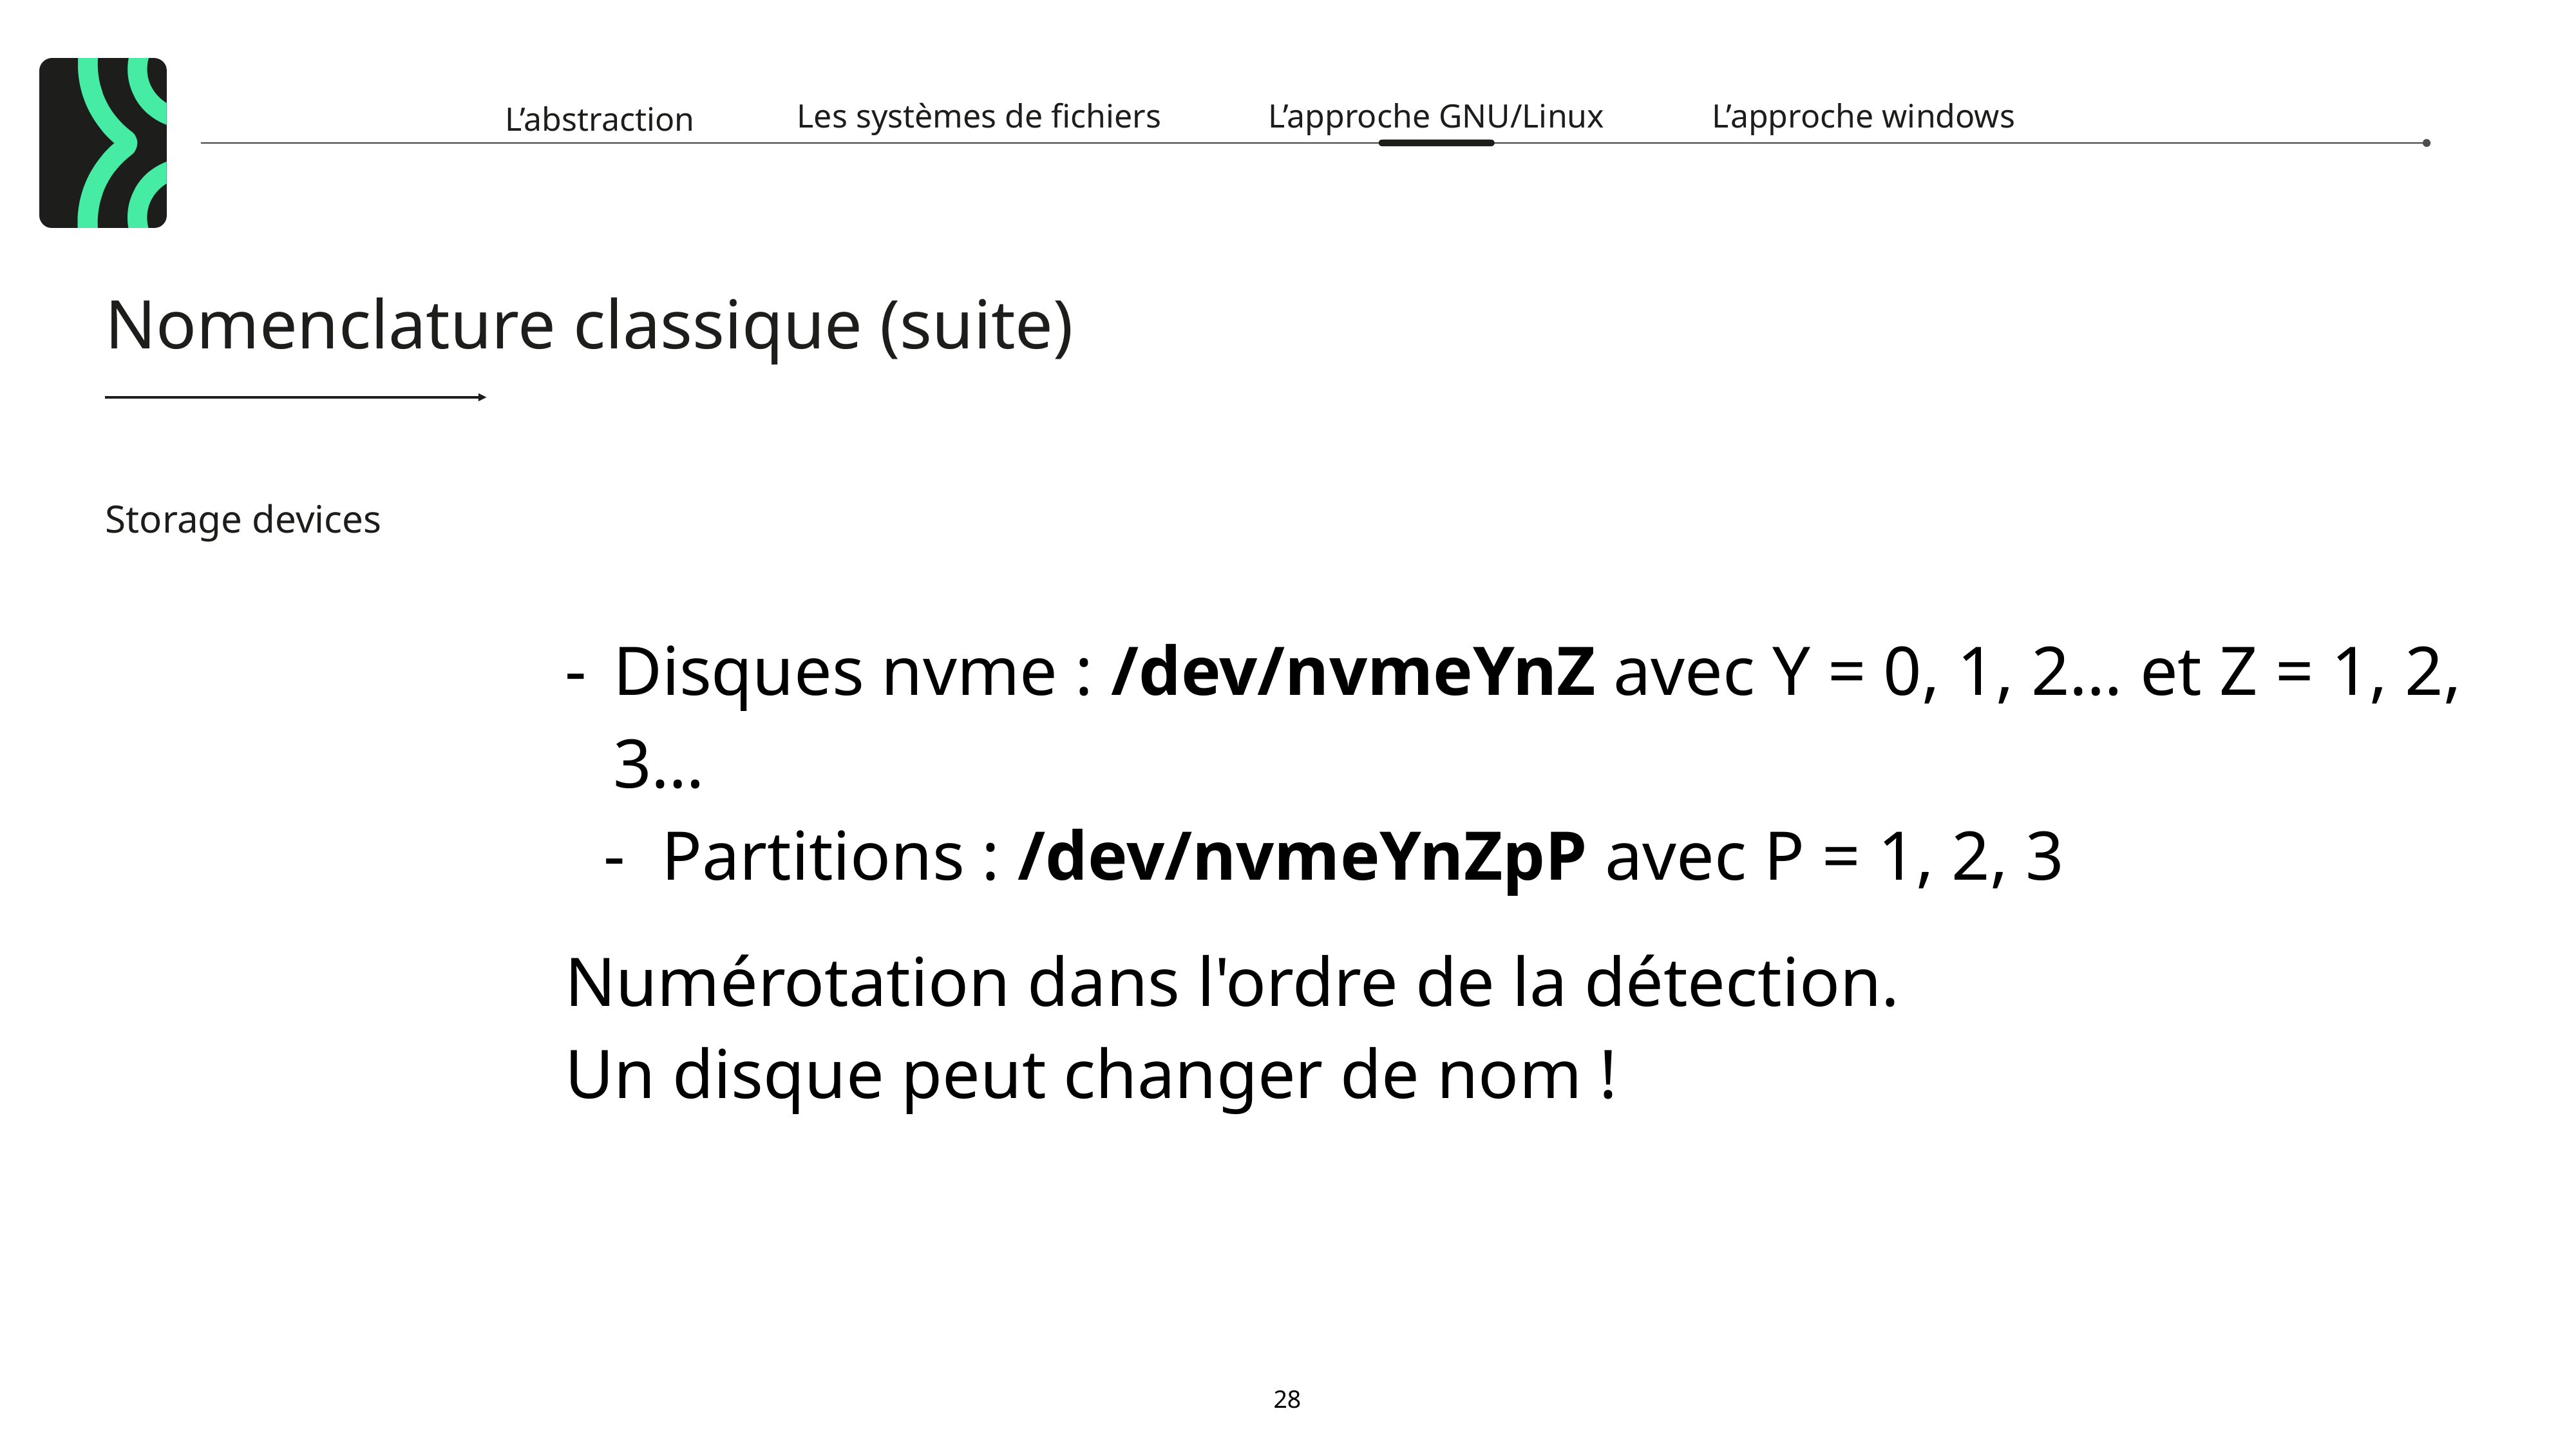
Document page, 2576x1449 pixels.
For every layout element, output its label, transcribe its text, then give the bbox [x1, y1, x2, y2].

text_box L’approche windows [1685, 90, 2042, 140]
text_box Nomenclature classique (suite) [100, 276, 1513, 368]
text_box Storage devices [100, 489, 471, 545]
text_box [1378, 144, 1495, 147]
text_box Disques nvme : /dev/nvmeYnZ avec Y = 0, 1, 2… et Z = 1, 2, 3… Partitions : /dev/nvmeYnZpP avec P = 1, 2, 3 Numérotation dans l'ordre de la détection. Un disque peut changer de nom ! [555, 439, 2548, 1382]
slide_number ‹#› [1267, 571, 1307, 1423]
text_box Les systèmes de fichiers [770, 90, 1189, 140]
text_box [1378, 140, 1495, 142]
text_box L’abstraction [483, 93, 717, 142]
text_box L’approche GNU/Linux [1242, 90, 1631, 140]
picture [39, 58, 167, 228]
